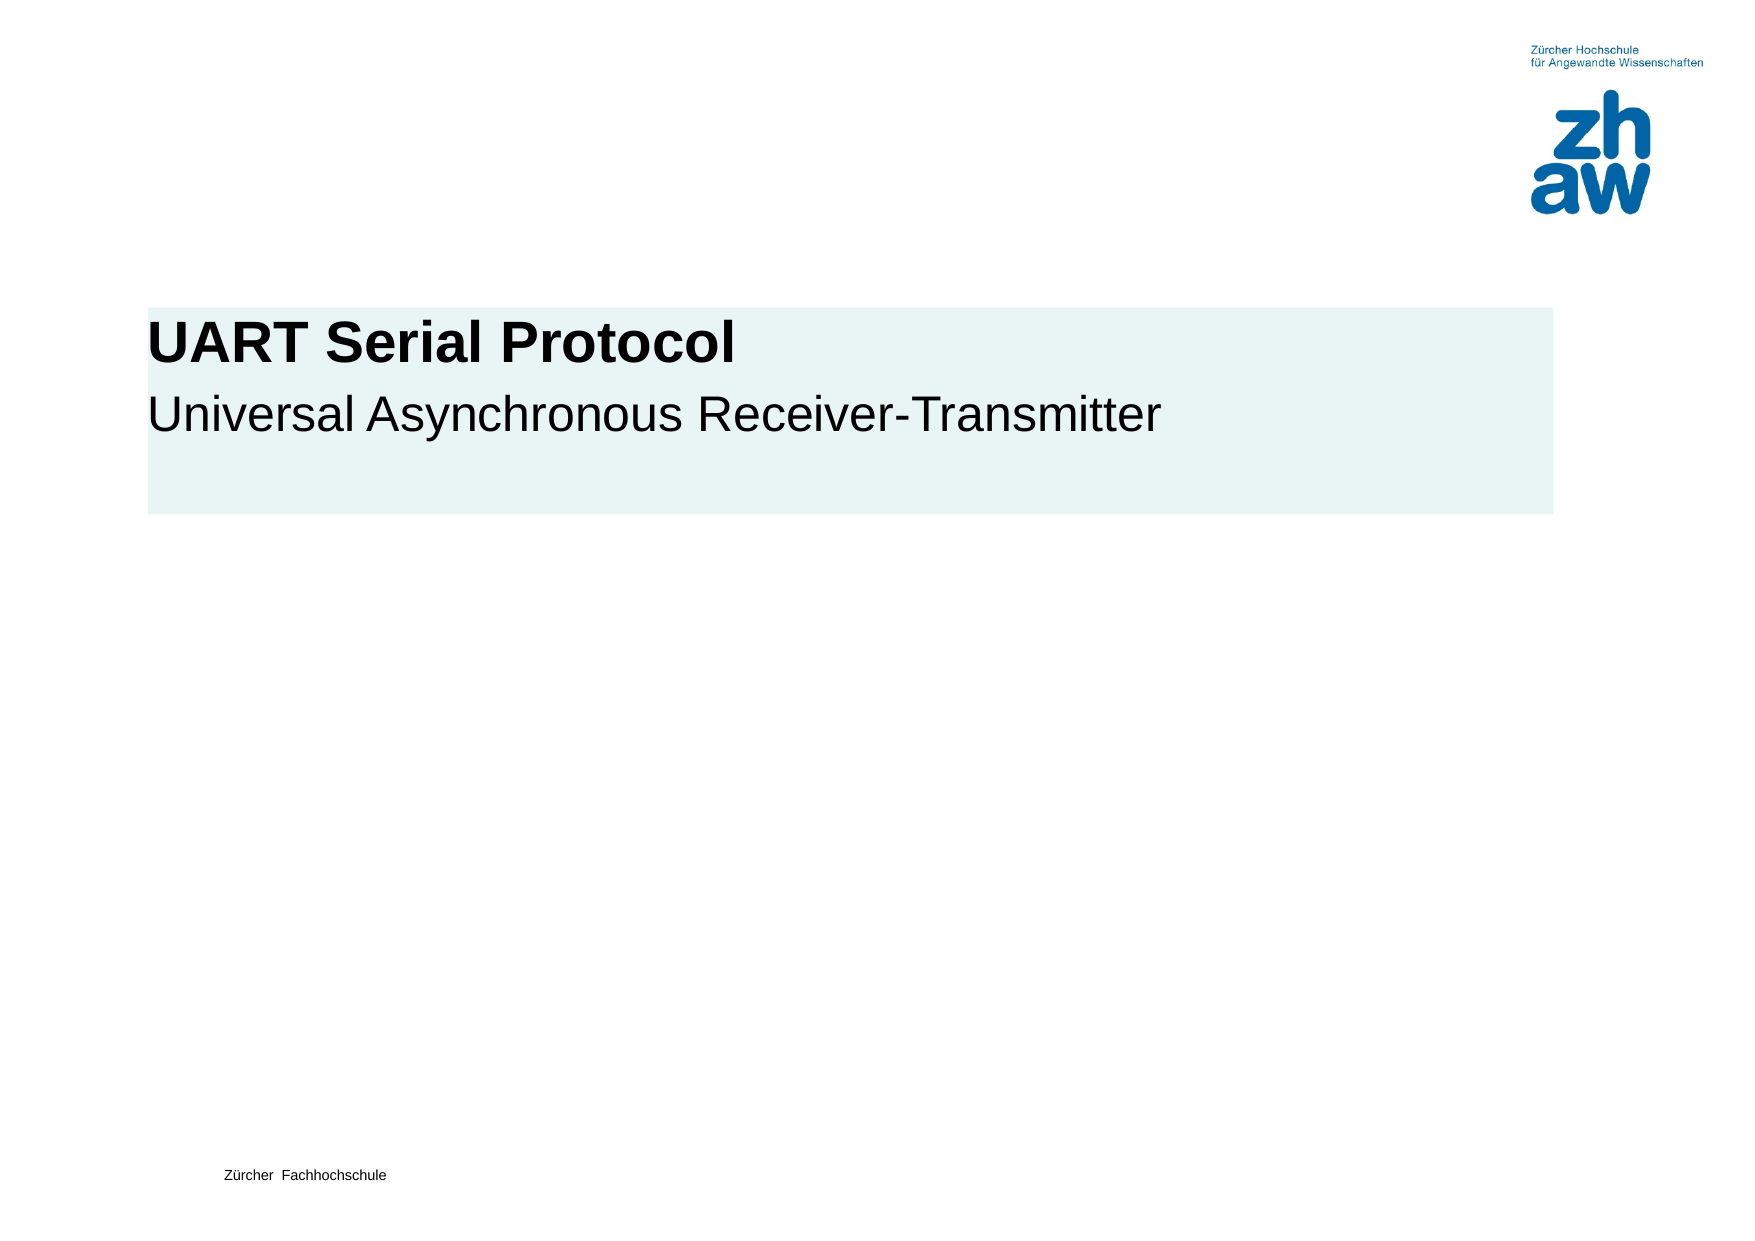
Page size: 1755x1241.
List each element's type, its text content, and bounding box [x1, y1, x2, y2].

picture [1527, 41, 1706, 218]
title UART Serial Protocol Universal Asynchronous Receiver-Transmitter [147, 307, 1554, 515]
